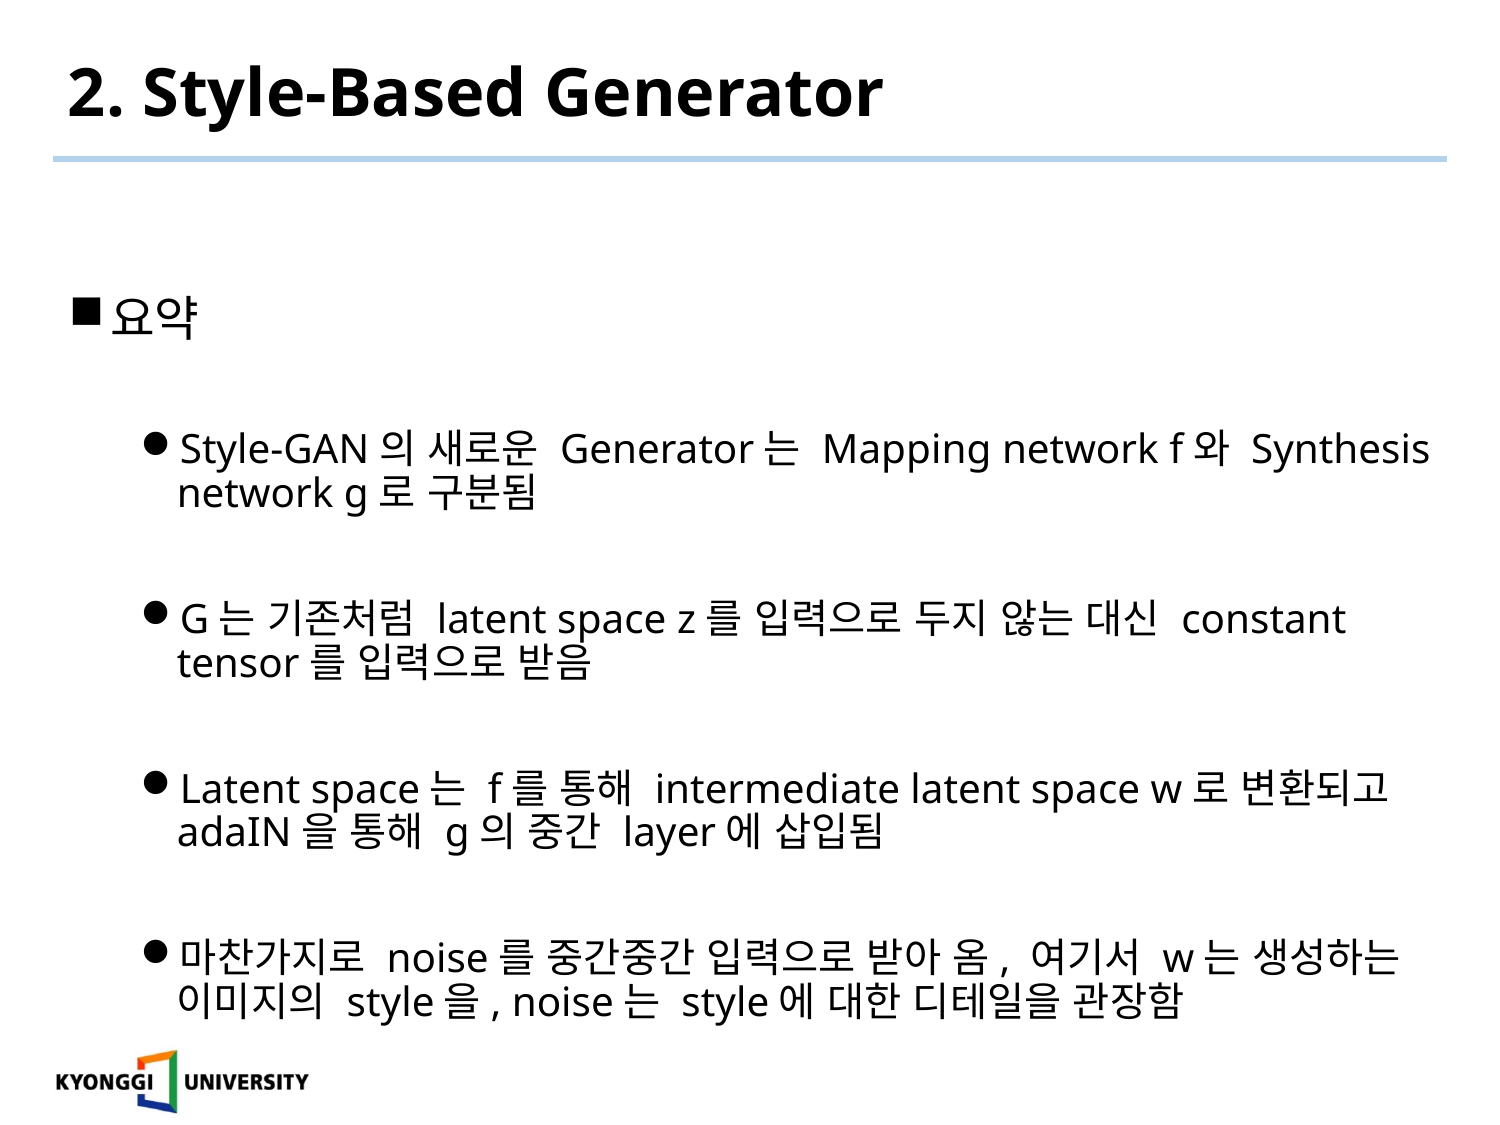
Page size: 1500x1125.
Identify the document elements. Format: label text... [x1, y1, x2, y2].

list 요약 Style-GAN의 새로운 Generator는 Mapping network f와 Synthesis network g로 구분됨 G는 기존처럼 latent space z를 입력으로 두지 않는 대신 constant tensor를 입력으로 받음 Latent space는 f를 통해 intermediate latent space w로 변환되고 adaIN을 통해 g의 중간 layer에 삽입됨 마찬가지로 noise를 중간중간 입력으로 받아 옴, 여기서 w는 생성하는 이미지의 style을, noise는 style에 대한 디테일을 관장함 [52, 208, 1448, 1035]
title 2. Style-Based Generator [52, 32, 1448, 158]
picture [51, 1044, 314, 1124]
